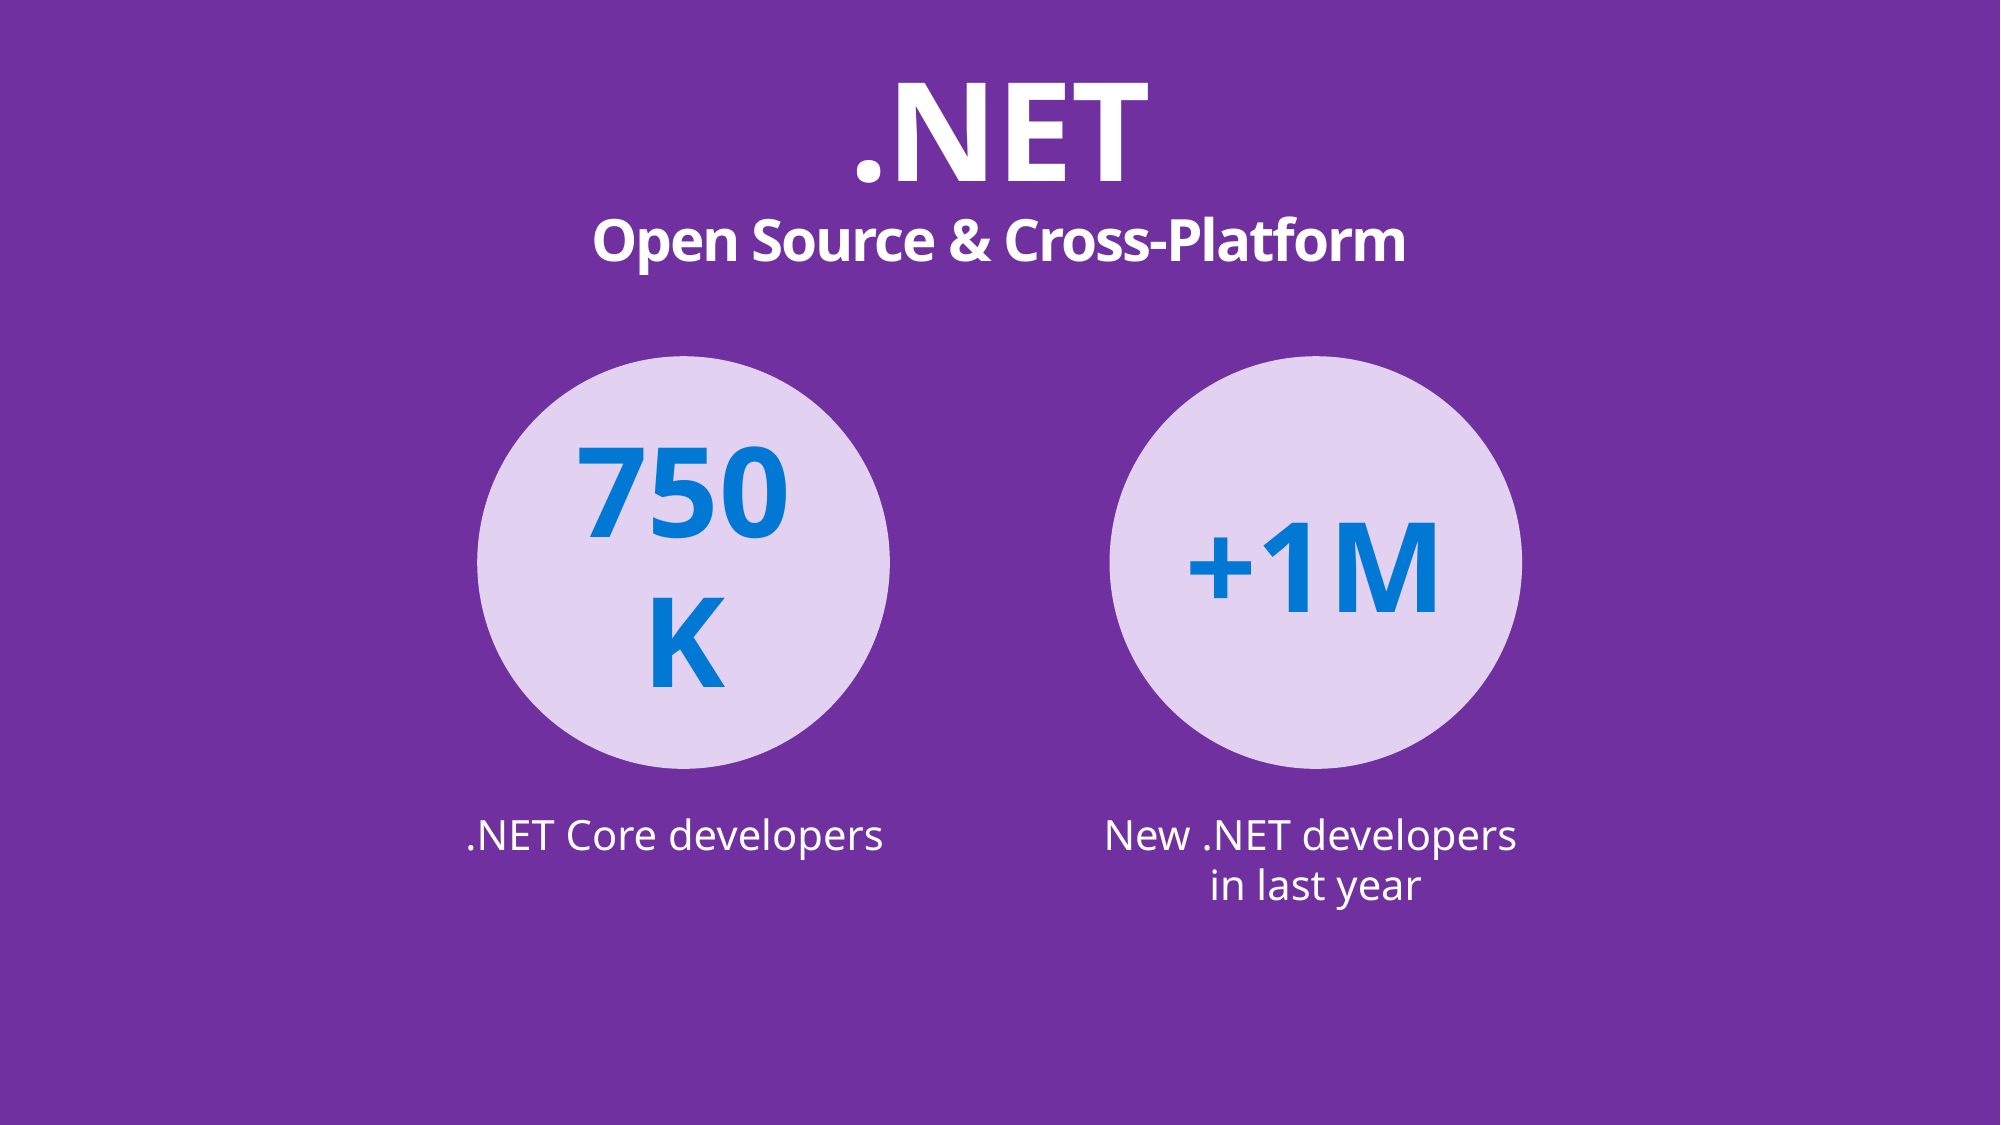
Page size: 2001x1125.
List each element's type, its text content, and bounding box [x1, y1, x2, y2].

text_box New .NET developers in last year [1088, 801, 1543, 917]
title .NET Open Source & Cross-Platform [0, 47, 2000, 289]
text_box .NET Core developers [444, 801, 905, 867]
text_box +1M [1108, 355, 1524, 770]
text_box 750K [476, 355, 891, 770]
